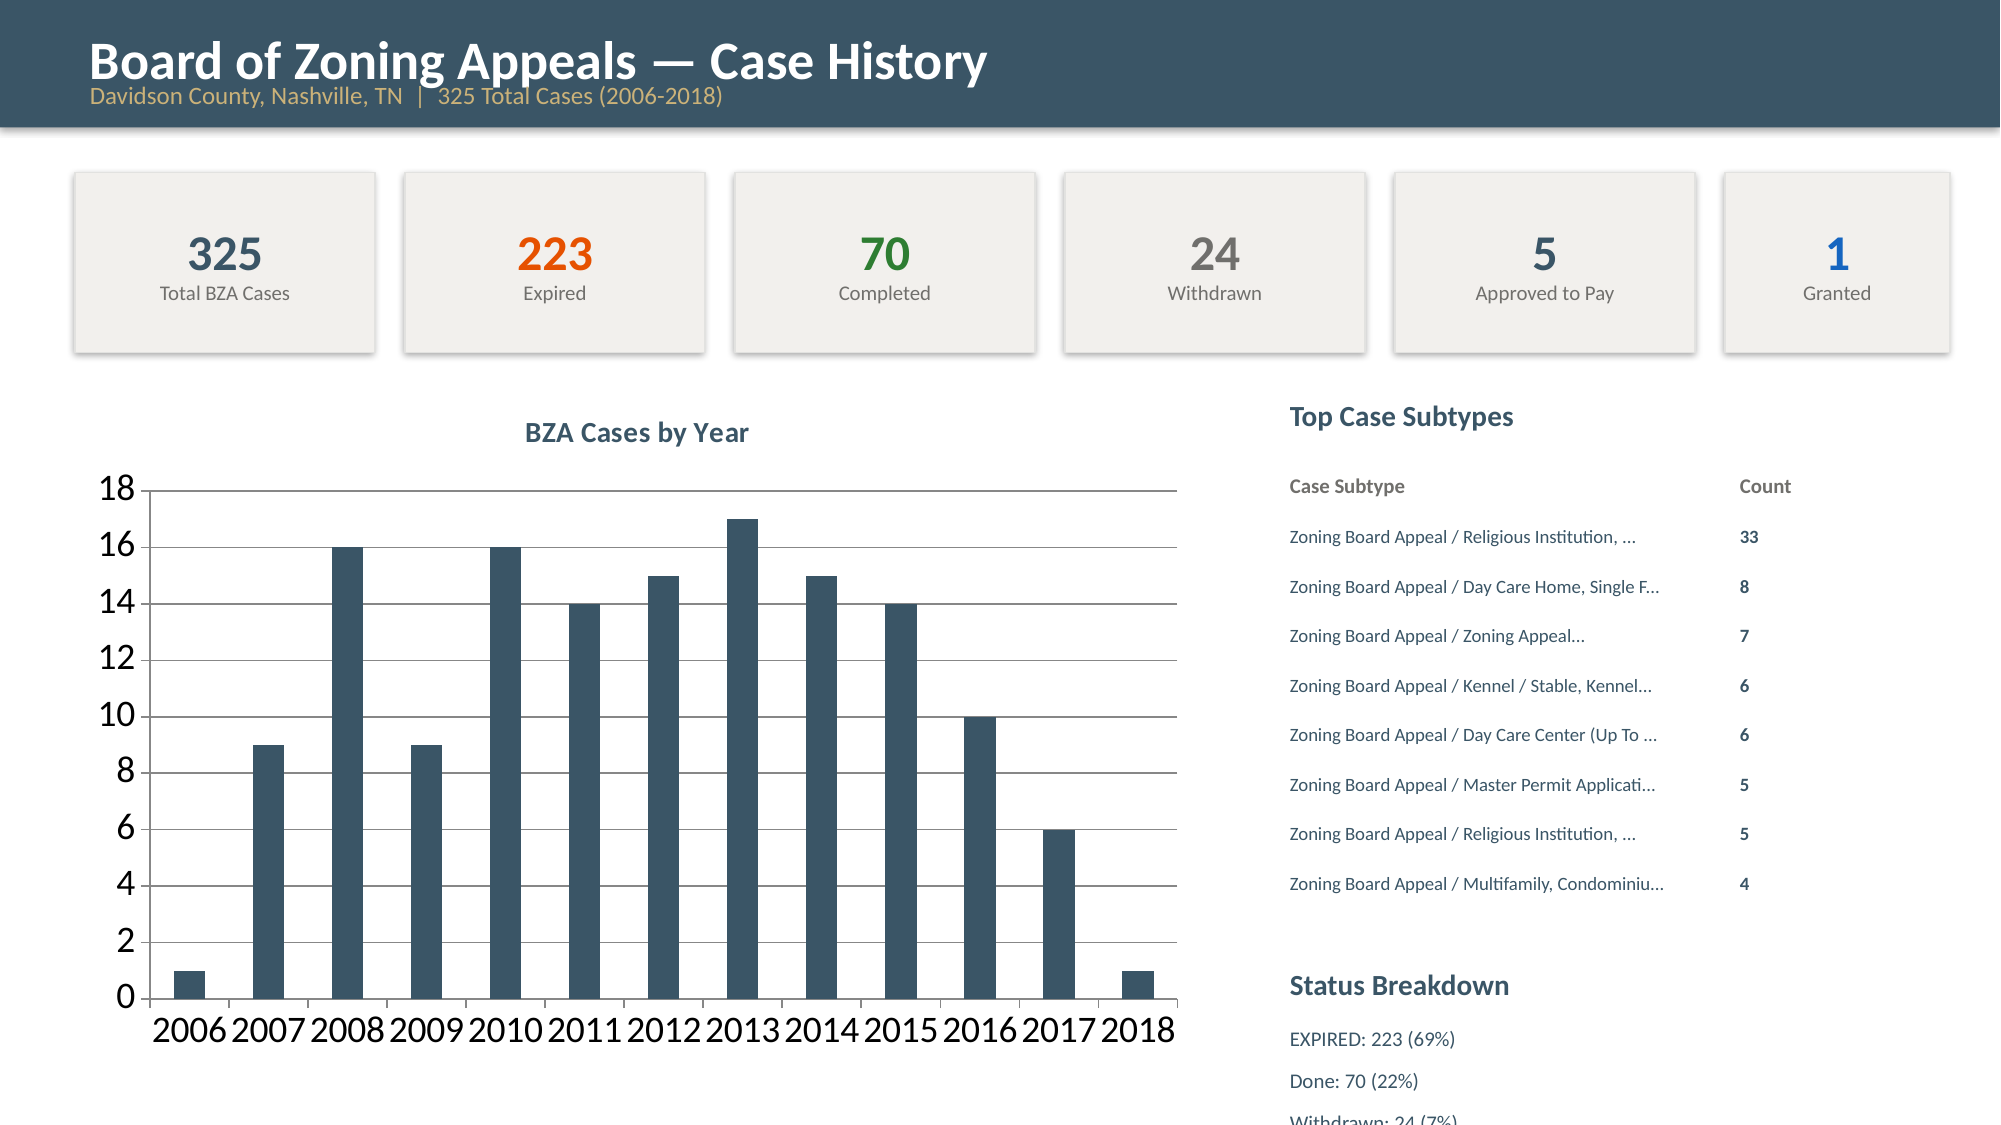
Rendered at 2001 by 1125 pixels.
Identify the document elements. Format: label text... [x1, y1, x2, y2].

text_box 33 [1724, 517, 1875, 555]
text_box 6 [1724, 715, 1875, 753]
text_box Done: 70 (22%) [1274, 1060, 1950, 1101]
text_box Withdrawn: 24 (7%) [1274, 1102, 1950, 1125]
text_box Count [1724, 464, 1875, 505]
text_box 5 [1724, 814, 1875, 852]
text_box Zoning Board Appeal / Multifamily, Condominiu... [1274, 863, 1724, 902]
text_box [0, 0, 2000, 128]
text_box 7 [1724, 616, 1875, 654]
text_box 325 Total BZA Cases [74, 172, 376, 353]
text_box 1 Granted [1724, 172, 1951, 353]
text_box Case Subtype [1274, 464, 1724, 505]
text_box Zoning Board Appeal / Kennel / Stable, Kennel... [1274, 666, 1724, 704]
text_box 70 Completed [734, 172, 1036, 353]
text_box 5 [1724, 765, 1875, 803]
text_box 4 [1724, 863, 1875, 902]
text_box 223 Expired [404, 172, 706, 353]
text_box Status Breakdown [1274, 958, 1950, 1009]
text_box EXPIRED: 223 (69%) [1274, 1018, 1950, 1059]
text_box Board of Zoning Appeals — Case History [74, 17, 1875, 71]
text_box Zoning Board Appeal / Master Permit Applicati... [1274, 765, 1724, 803]
text_box 5 Approved to Pay [1394, 172, 1696, 353]
text_box Zoning Board Appeal / Zoning Appeal... [1274, 616, 1724, 654]
text_box 24 Withdrawn [1064, 172, 1366, 353]
text_box 6 [1724, 666, 1875, 704]
text_box Davidson County, Nashville, TN | 325 Total Cases (2006-2018) [74, 71, 1875, 117]
chart [74, 389, 1201, 1066]
text_box Zoning Board Appeal / Religious Institution, ... [1274, 814, 1724, 852]
text_box Zoning Board Appeal / Day Care Home, Single F... [1274, 566, 1724, 605]
text_box Top Case Subtypes [1274, 389, 1950, 440]
text_box Zoning Board Appeal / Day Care Center (Up To ... [1274, 715, 1724, 753]
text_box 8 [1724, 566, 1875, 605]
text_box Zoning Board Appeal / Religious Institution, ... [1274, 517, 1724, 555]
